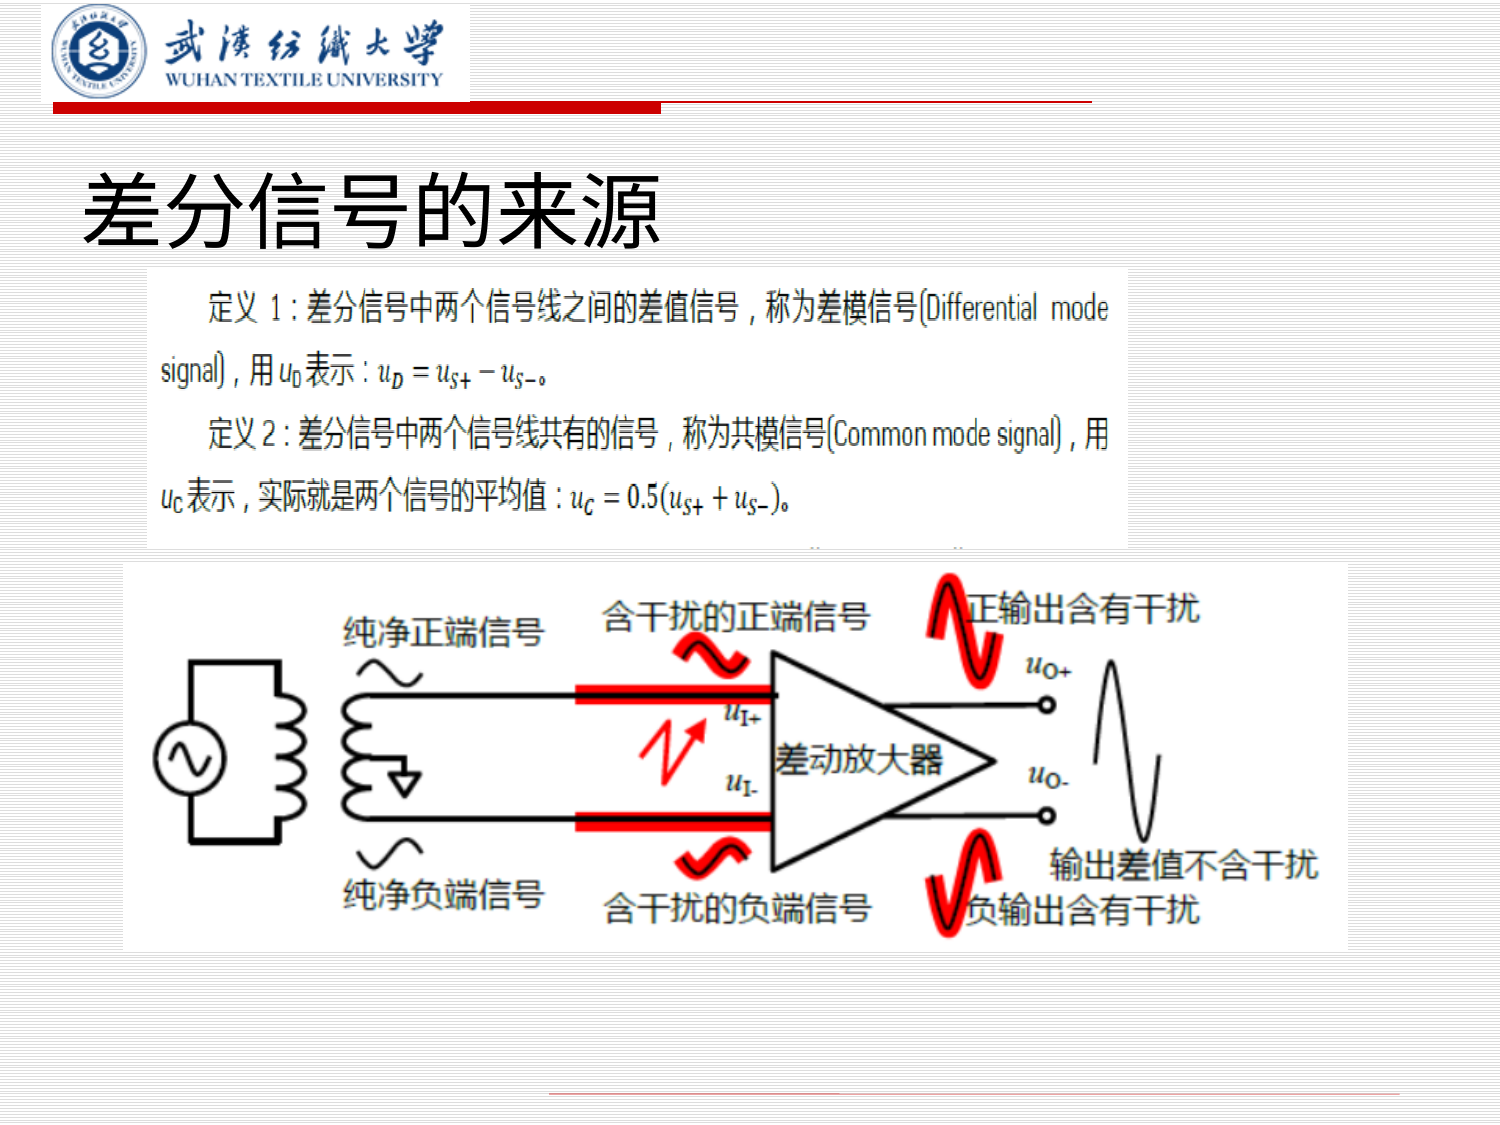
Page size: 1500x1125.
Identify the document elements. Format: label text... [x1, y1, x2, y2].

title 差分信号的来源 [64, 125, 1341, 268]
picture [147, 266, 1129, 549]
picture [41, 4, 470, 102]
picture [123, 562, 1348, 952]
